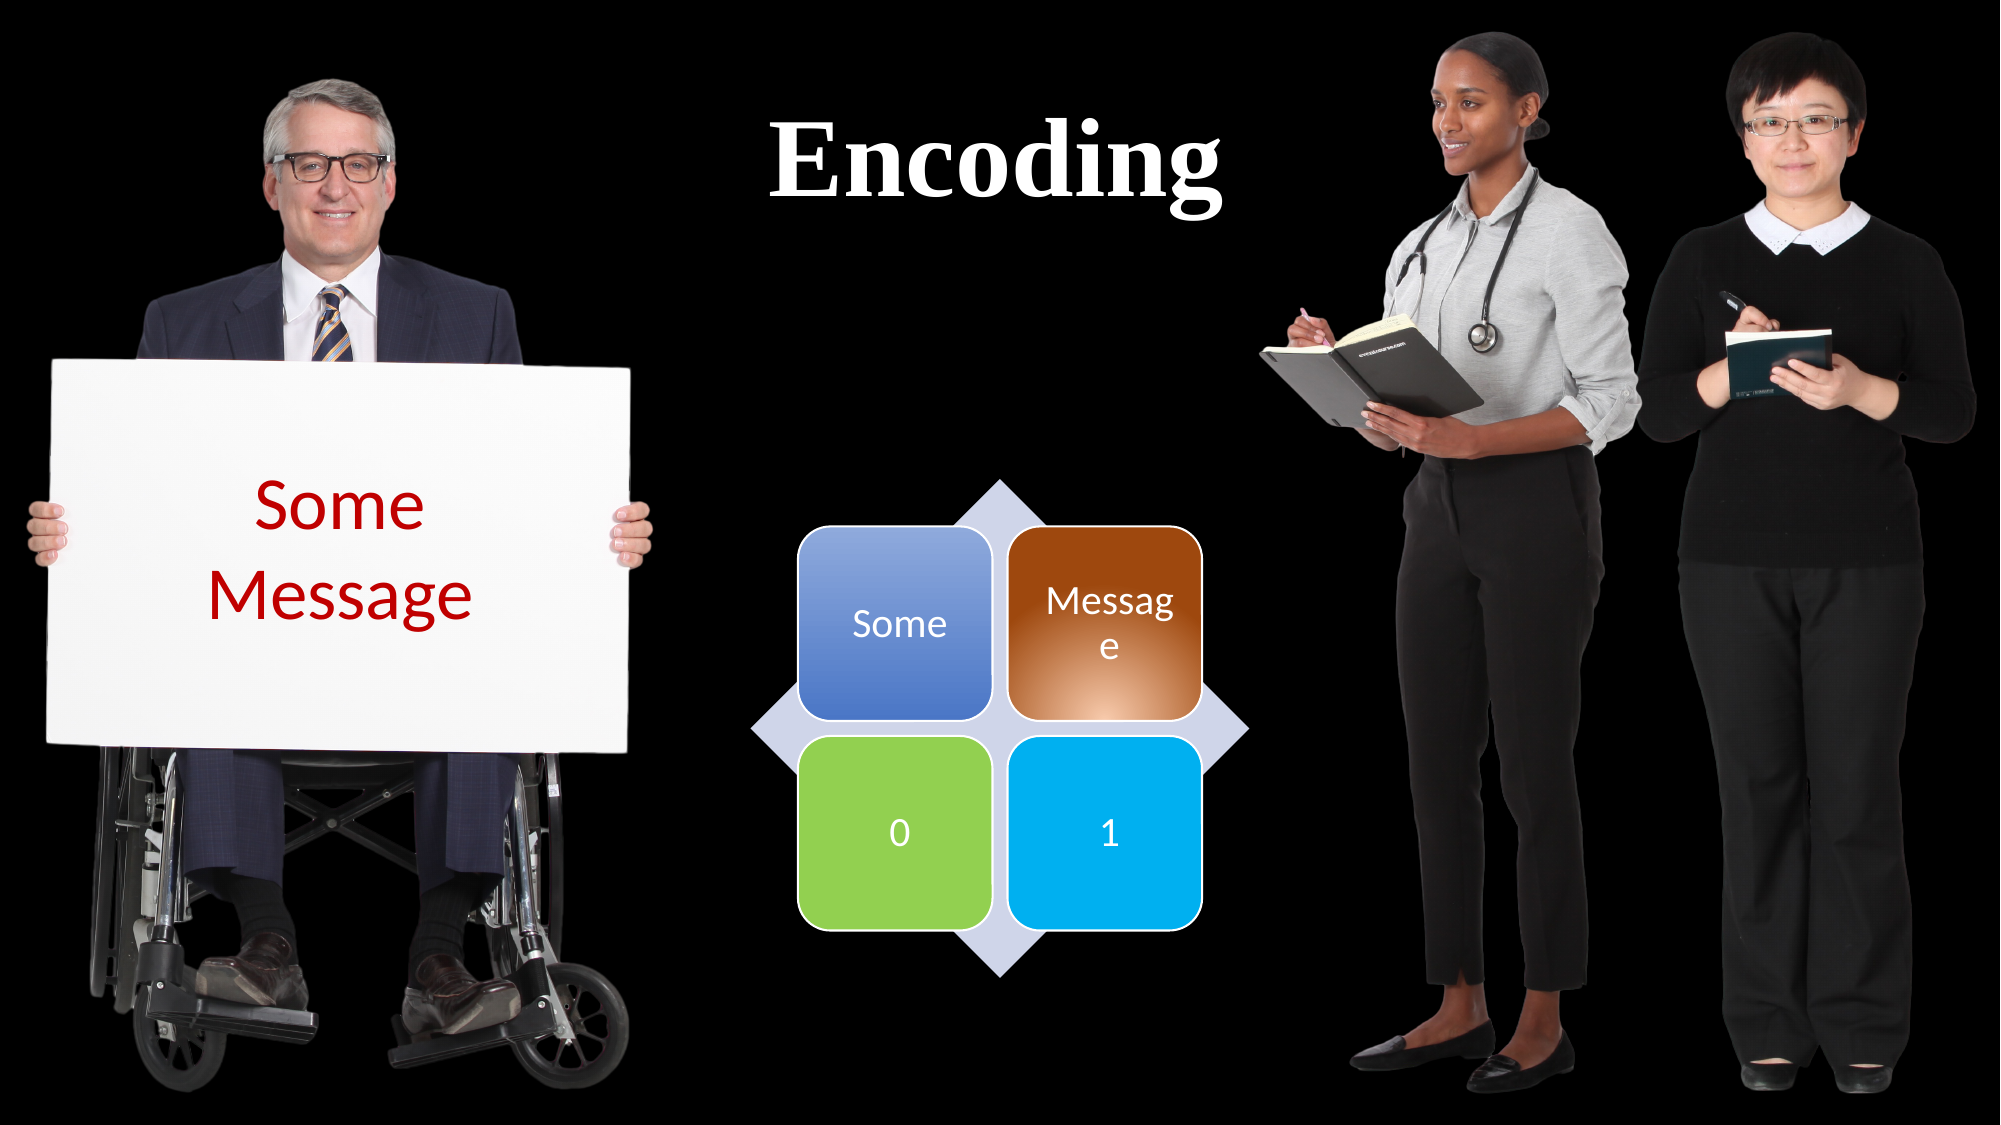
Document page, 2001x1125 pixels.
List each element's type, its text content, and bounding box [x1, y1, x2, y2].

picture [1257, 31, 1977, 1094]
picture [24, 76, 655, 1094]
text_box Encoding [753, 76, 1247, 227]
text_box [543, 478, 1457, 978]
